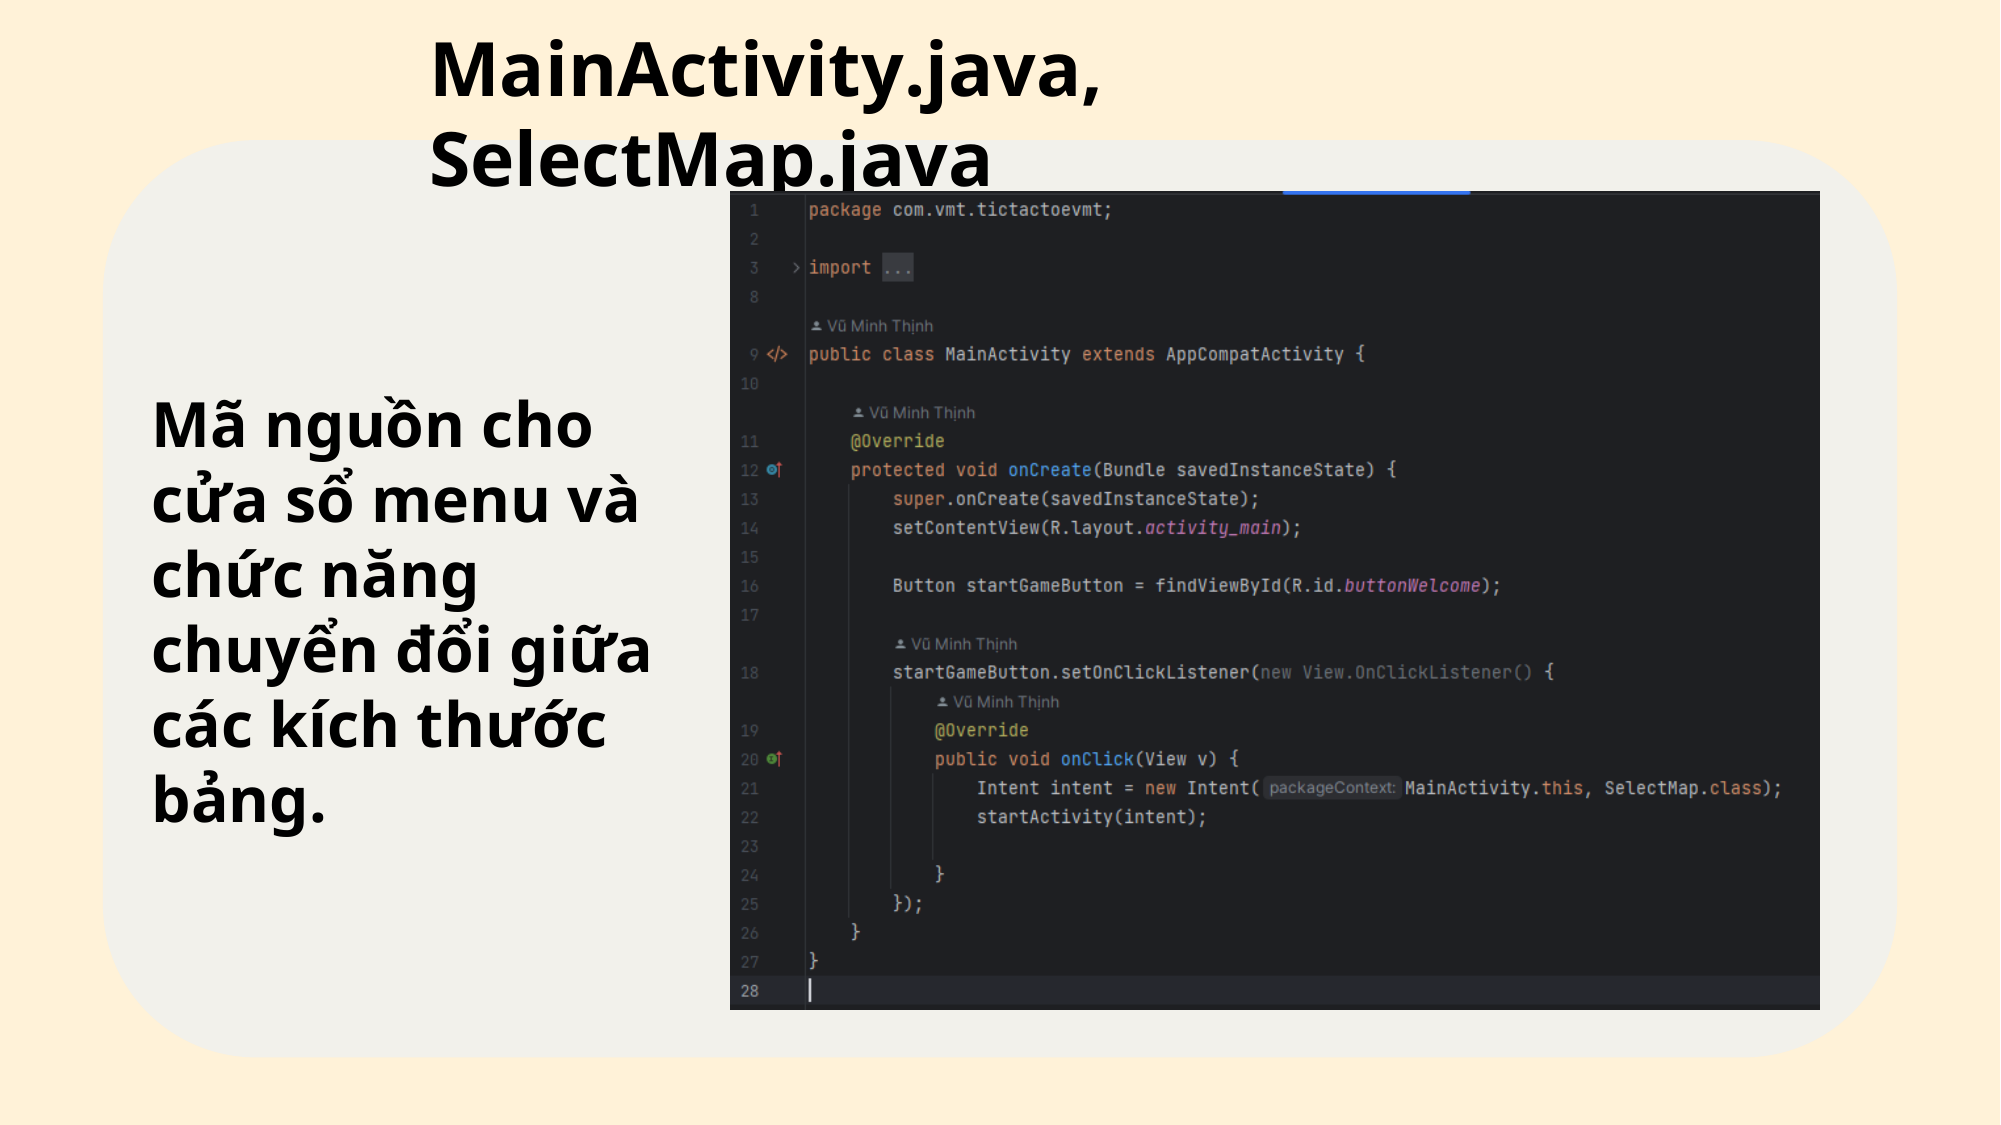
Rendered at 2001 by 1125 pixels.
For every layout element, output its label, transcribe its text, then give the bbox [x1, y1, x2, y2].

text_box Mã nguồn cho cửa sổ menu và chức năng chuyển đổi giữa các kích thước bảng. [136, 377, 697, 888]
text_box MainActivity.java, SelectMap.java [414, 14, 1586, 210]
picture [730, 191, 1820, 1010]
text_box [101, 139, 1899, 1059]
